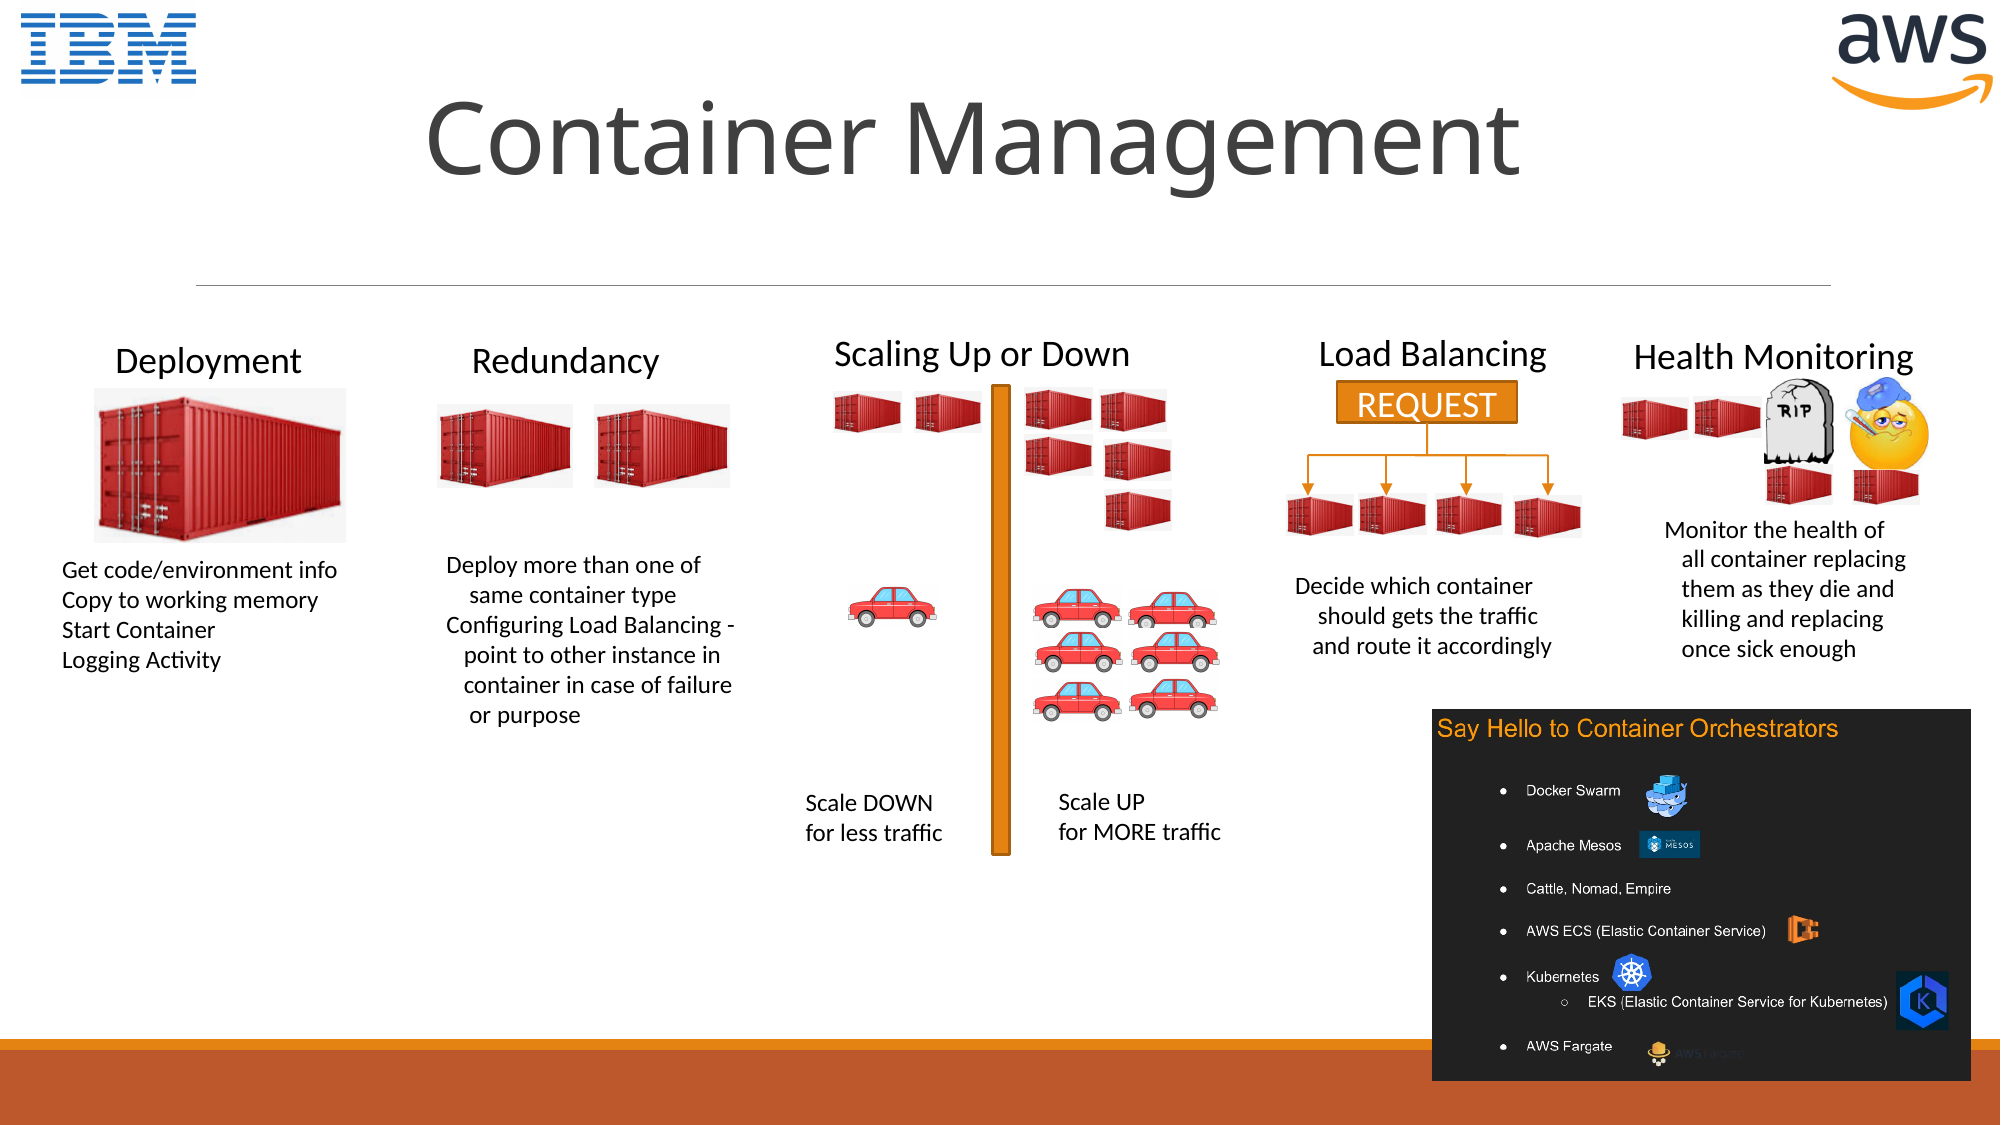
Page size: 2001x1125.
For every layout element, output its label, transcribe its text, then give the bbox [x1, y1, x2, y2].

text_box Decide which container should gets the traffic and route it accordingly [1280, 562, 1568, 668]
picture [21, 0, 197, 99]
picture [1024, 434, 1094, 477]
text_box Scaling Up or Down [819, 321, 1146, 382]
text_box Redundancy [457, 328, 675, 388]
picture [1434, 493, 1505, 536]
title Container Management [408, 56, 1569, 203]
picture [1825, 3, 2000, 113]
picture [1031, 677, 1123, 724]
picture [1024, 387, 1094, 430]
text_box Get code/environment info Copy to working memory Start Container Logging Activity [47, 545, 368, 681]
picture [437, 404, 576, 489]
text_box REQUEST [1336, 380, 1518, 424]
picture [1692, 377, 1836, 505]
picture [846, 582, 938, 629]
picture [1103, 488, 1174, 531]
text_box Scale DOWN for less traffic [790, 778, 958, 854]
picture [94, 388, 351, 544]
picture [593, 404, 732, 489]
picture [1285, 493, 1356, 537]
text_box Health Monitoring [1619, 324, 1930, 385]
text_box [991, 384, 1011, 856]
text_box Deploy more than one of same container type Configuring Load Balancing - point to other instance in container in case of failure or purpose [431, 541, 751, 736]
text_box Monitor the health of all container replacing them as they die and killing and replacing once sick enough [1649, 505, 1928, 701]
picture [1102, 438, 1173, 481]
text_box Load Balancing [1304, 321, 1563, 382]
picture [1843, 377, 1929, 506]
picture [1620, 397, 1691, 440]
picture [913, 390, 984, 434]
picture [1513, 495, 1583, 538]
picture [1031, 584, 1125, 674]
text_box Deployment [100, 328, 318, 385]
picture [1126, 587, 1221, 721]
picture [1357, 492, 1428, 535]
text_box Scale UP for MORE traffic [1043, 778, 1237, 854]
picture [1431, 708, 1971, 1081]
picture [1098, 389, 1169, 432]
picture [833, 390, 903, 434]
